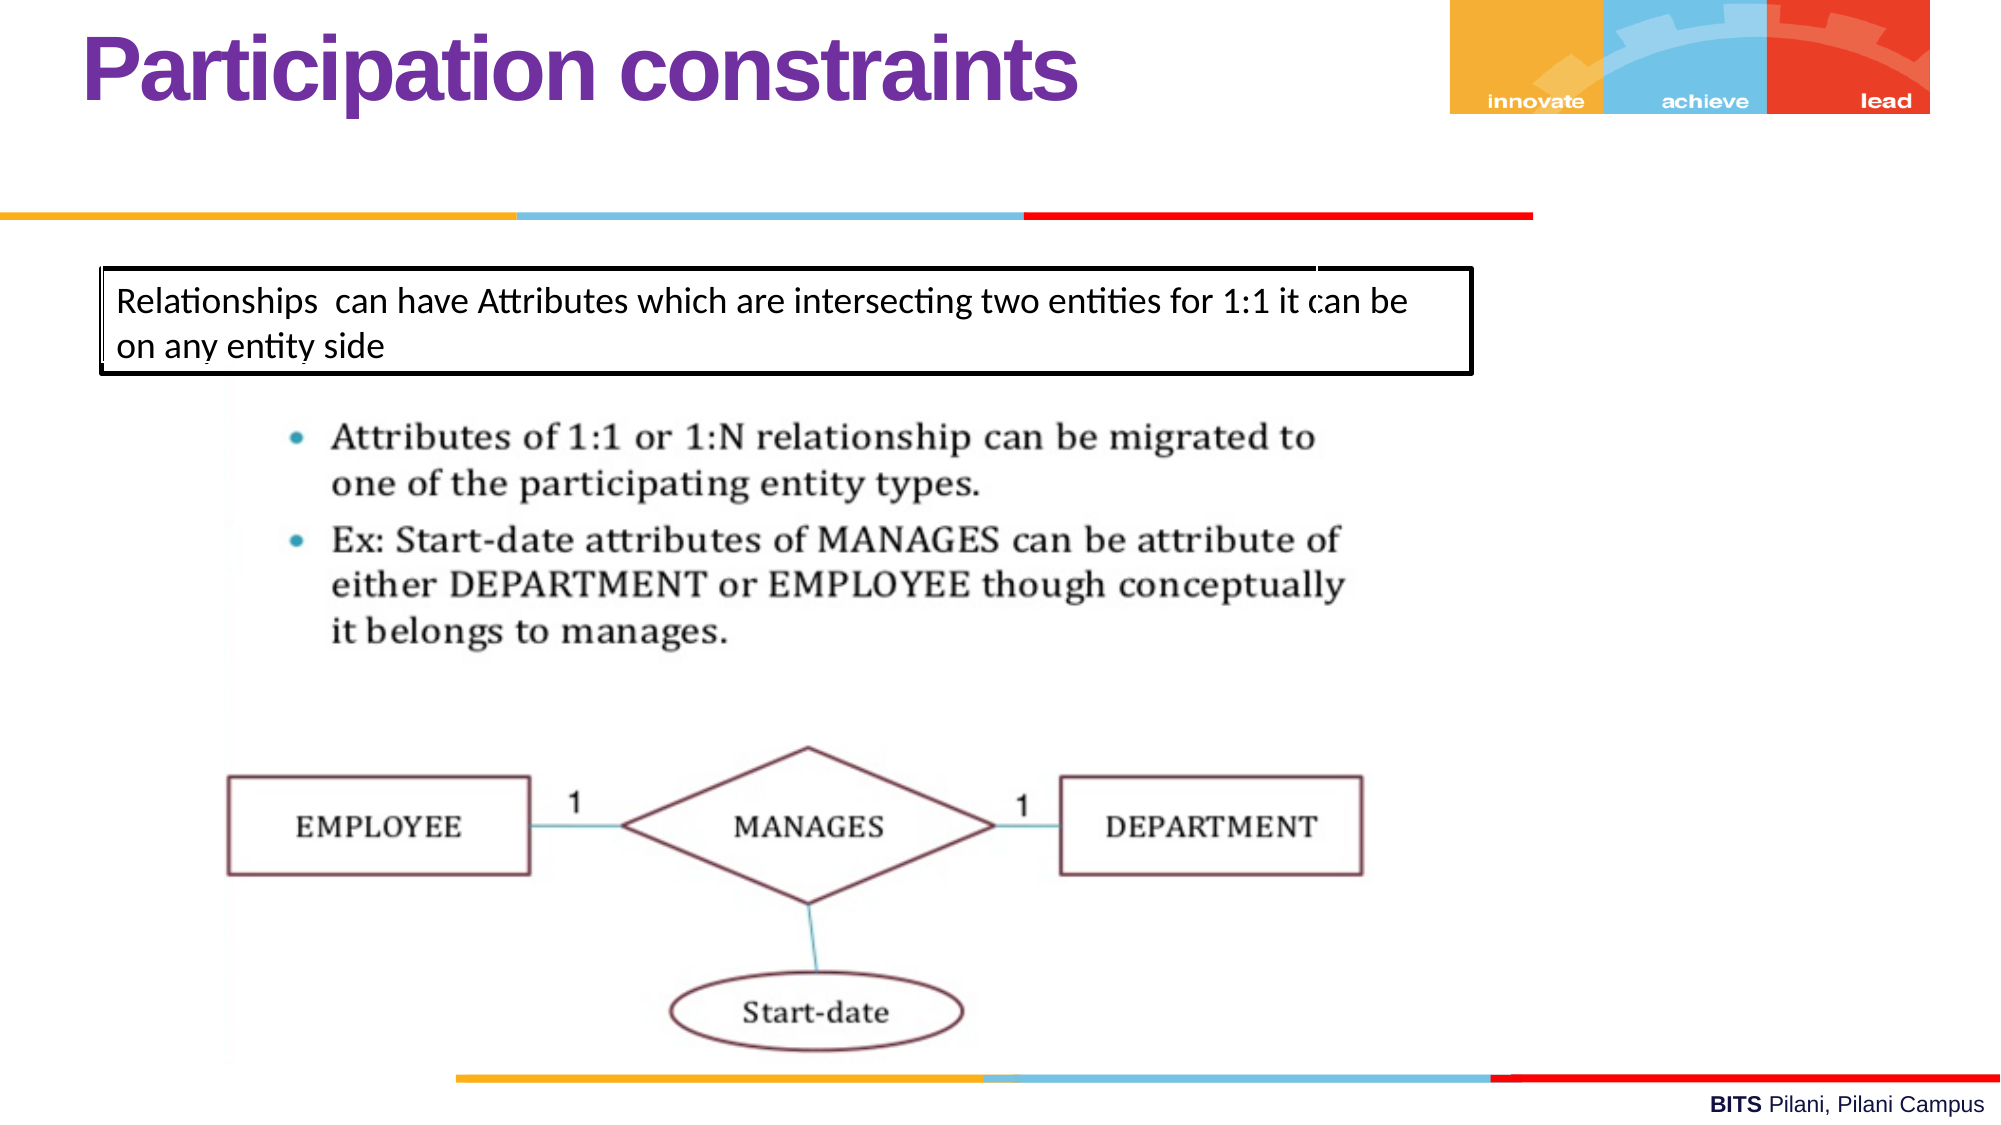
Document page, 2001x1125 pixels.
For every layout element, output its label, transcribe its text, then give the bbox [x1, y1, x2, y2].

text_box [101, 252, 1318, 363]
picture [1450, 0, 1930, 114]
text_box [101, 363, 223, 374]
text_box Relationships can have Attributes which are intersecting two entities for 1:1 it can be on any entity side [1318, 268, 1472, 374]
list Participation constraints [66, 0, 1450, 446]
picture [223, 361, 1380, 1065]
